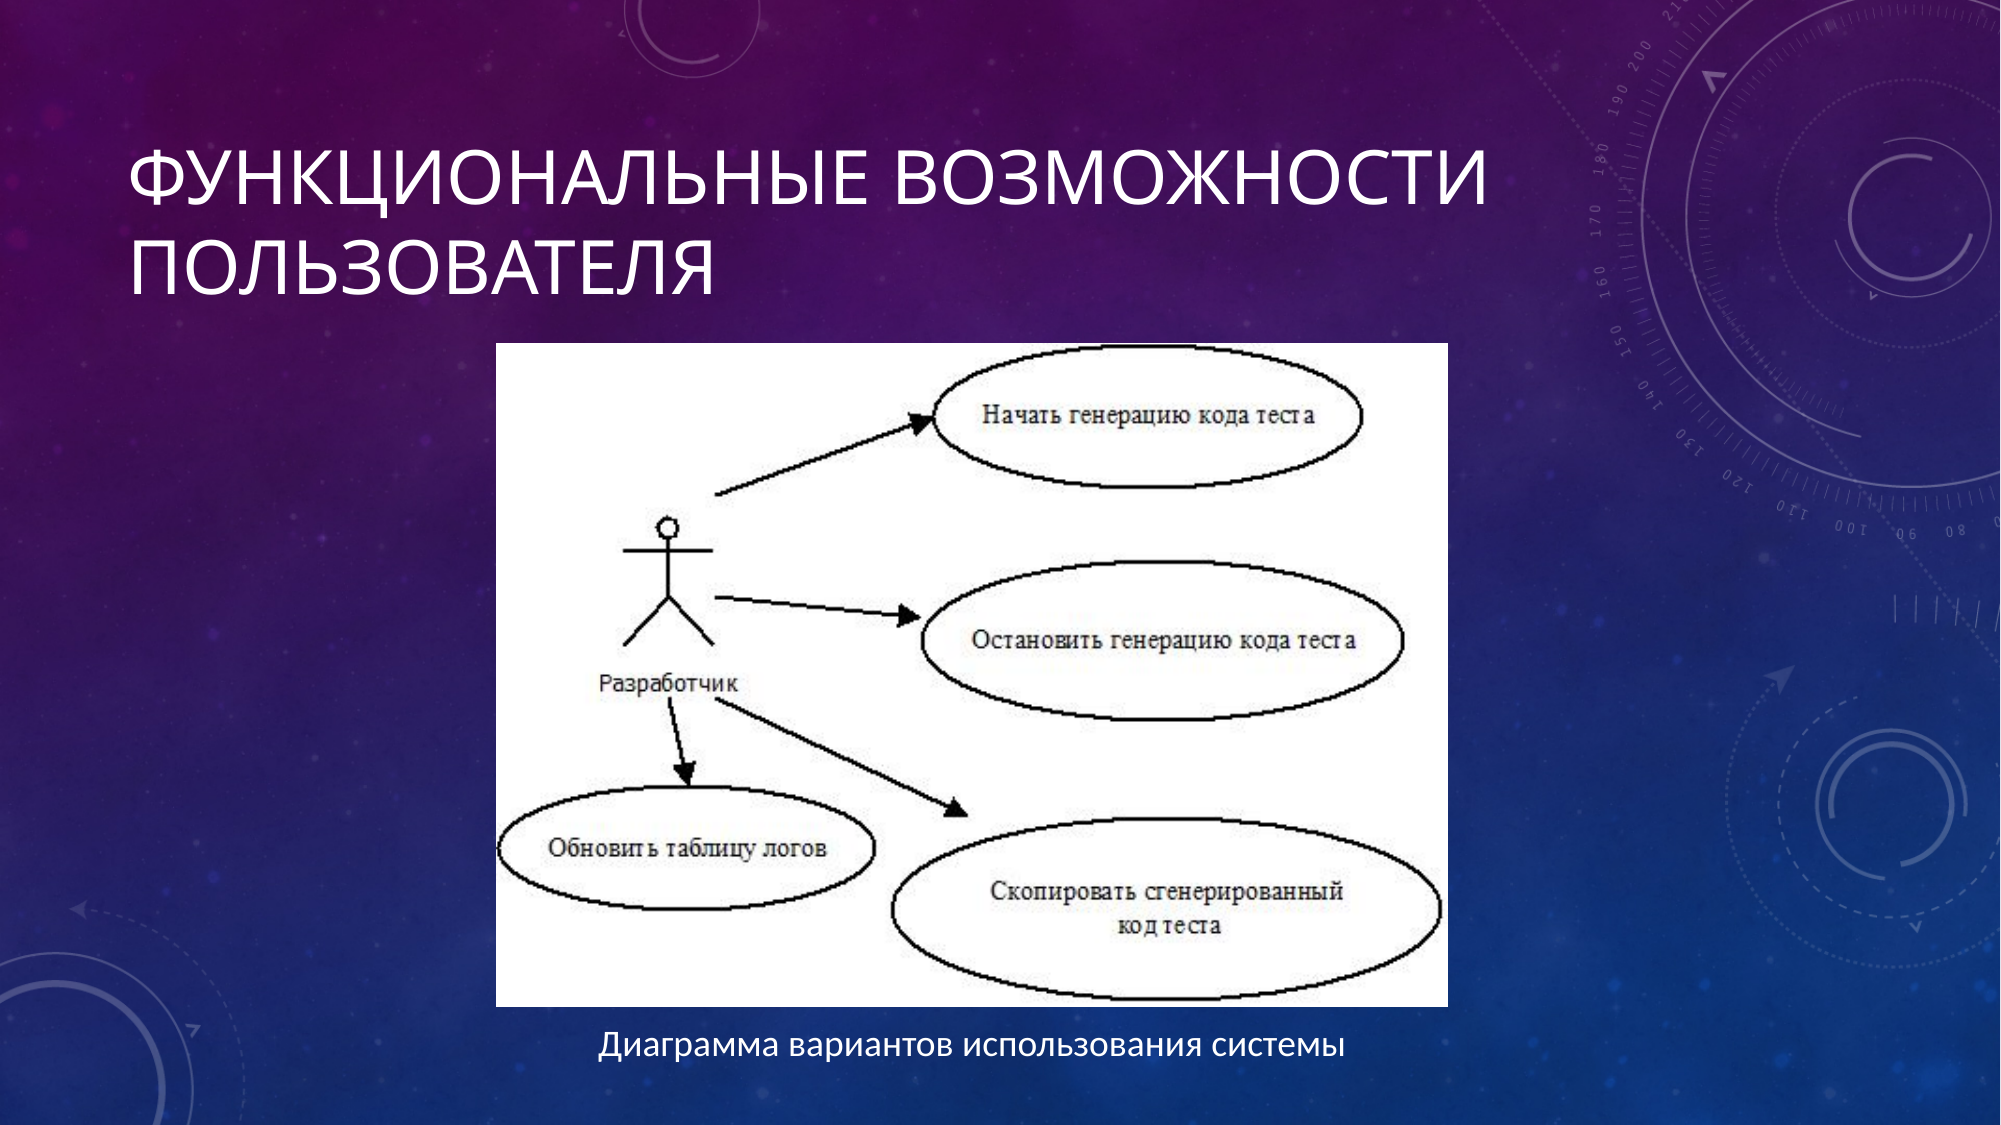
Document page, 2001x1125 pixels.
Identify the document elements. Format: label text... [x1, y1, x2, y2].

text_box Диаграмма вариантов использования системы [583, 1011, 1578, 1072]
title Функциональные возможности пользователя [112, 99, 1775, 339]
picture [0, 0, 2001, 1125]
